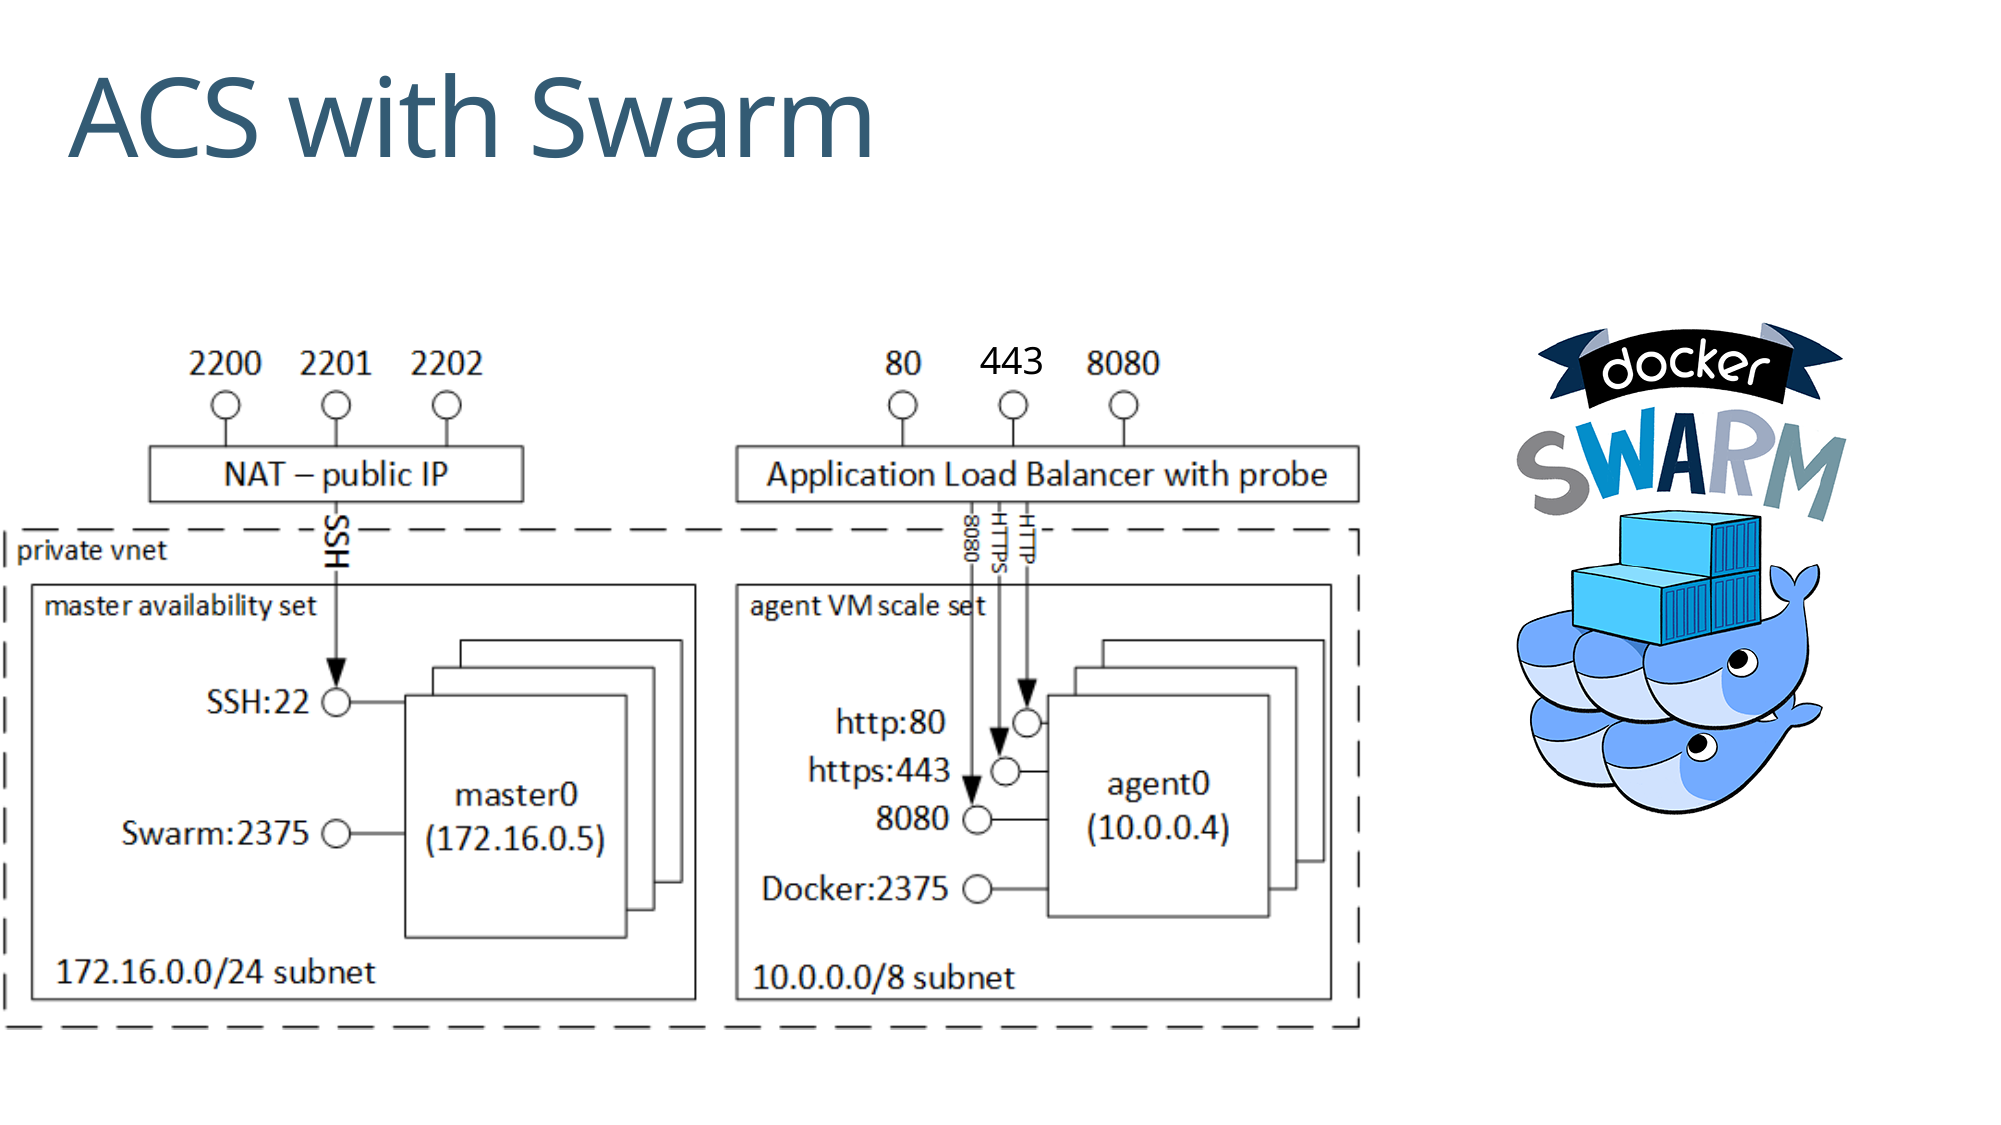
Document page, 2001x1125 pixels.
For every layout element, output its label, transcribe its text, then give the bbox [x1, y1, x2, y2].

picture [1030, 270, 2000, 864]
title ACS with Swarm [44, 47, 1957, 196]
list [0, 329, 1362, 1030]
